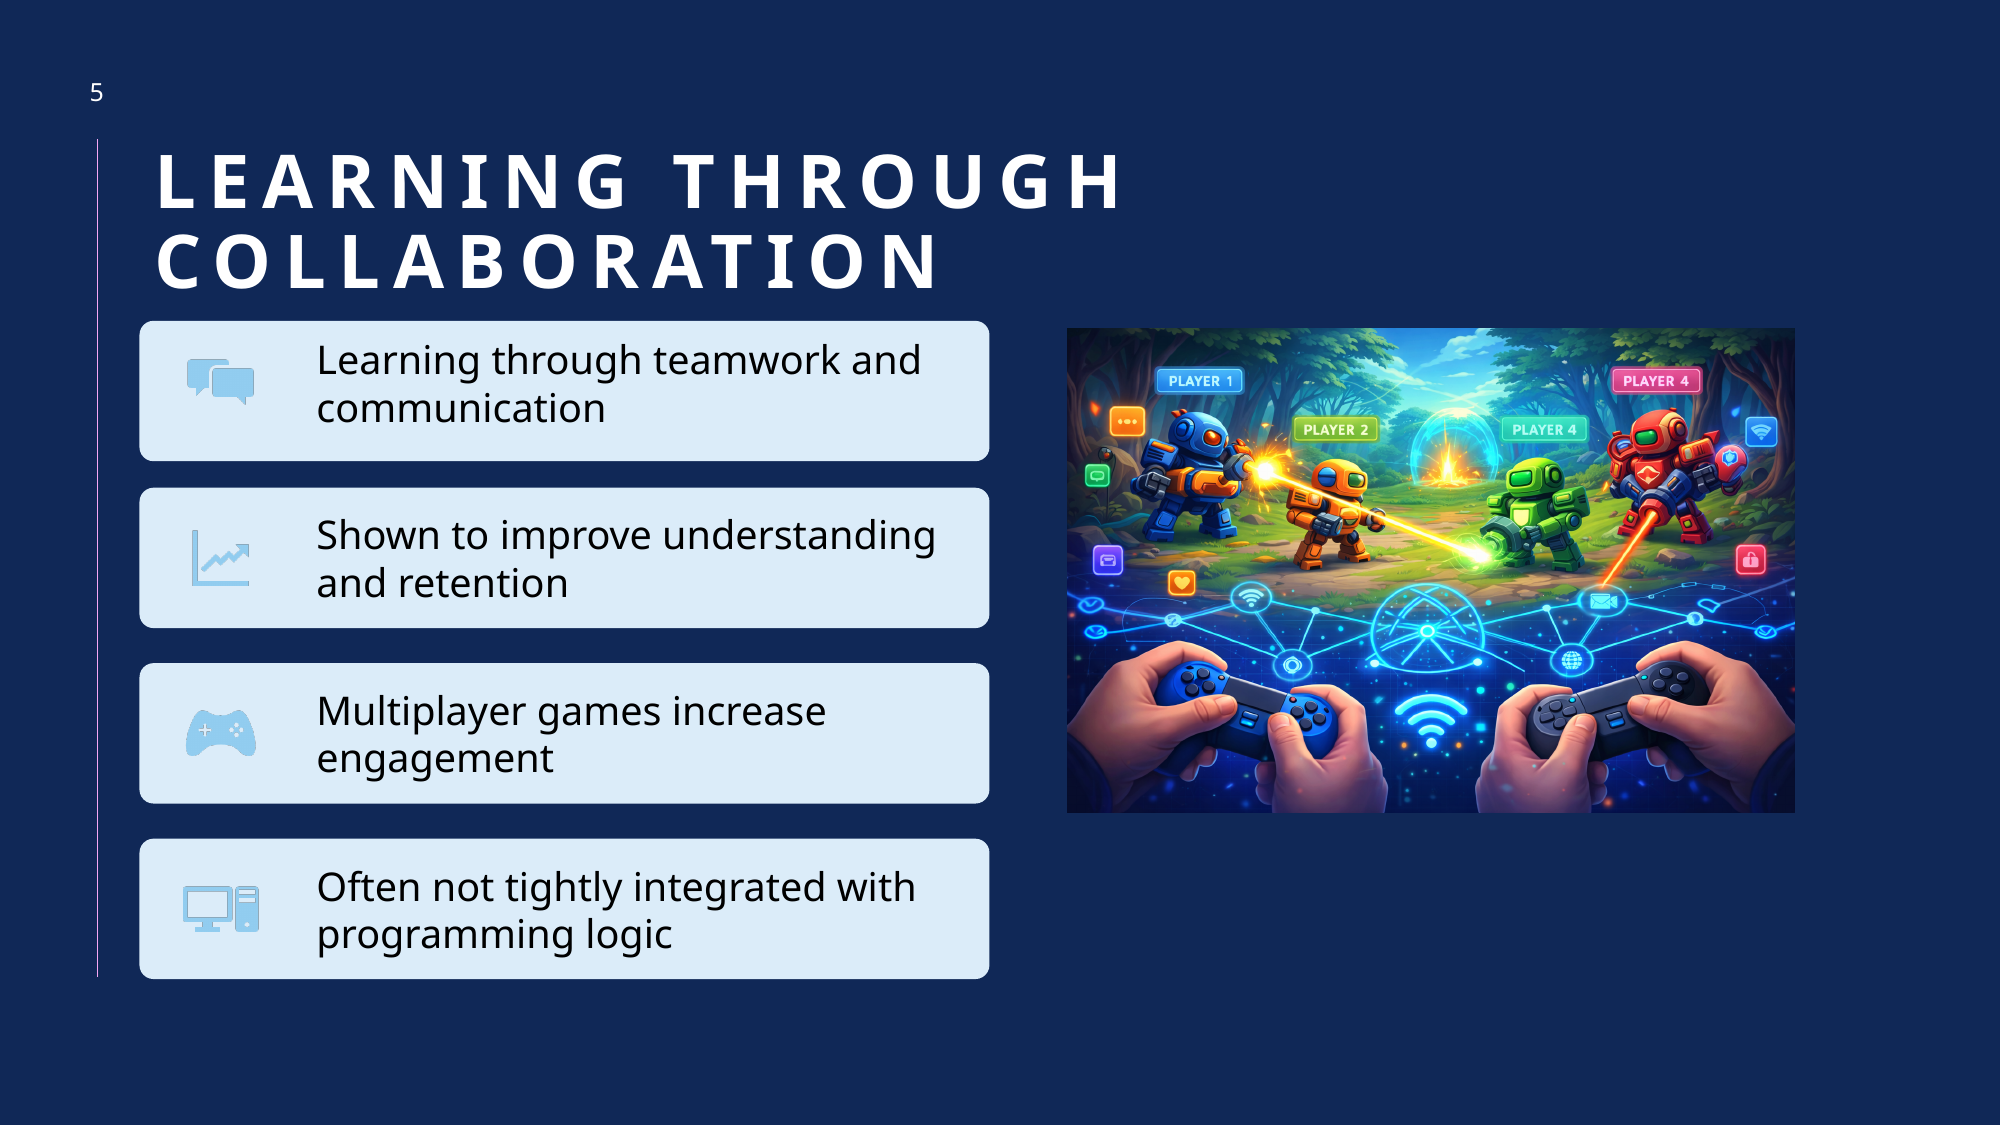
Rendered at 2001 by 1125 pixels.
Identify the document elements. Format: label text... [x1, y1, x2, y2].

slide_number 5 [53, 67, 140, 119]
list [139, 311, 990, 980]
title Learning Through Collaboration [139, 136, 1925, 312]
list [1067, 328, 1795, 813]
